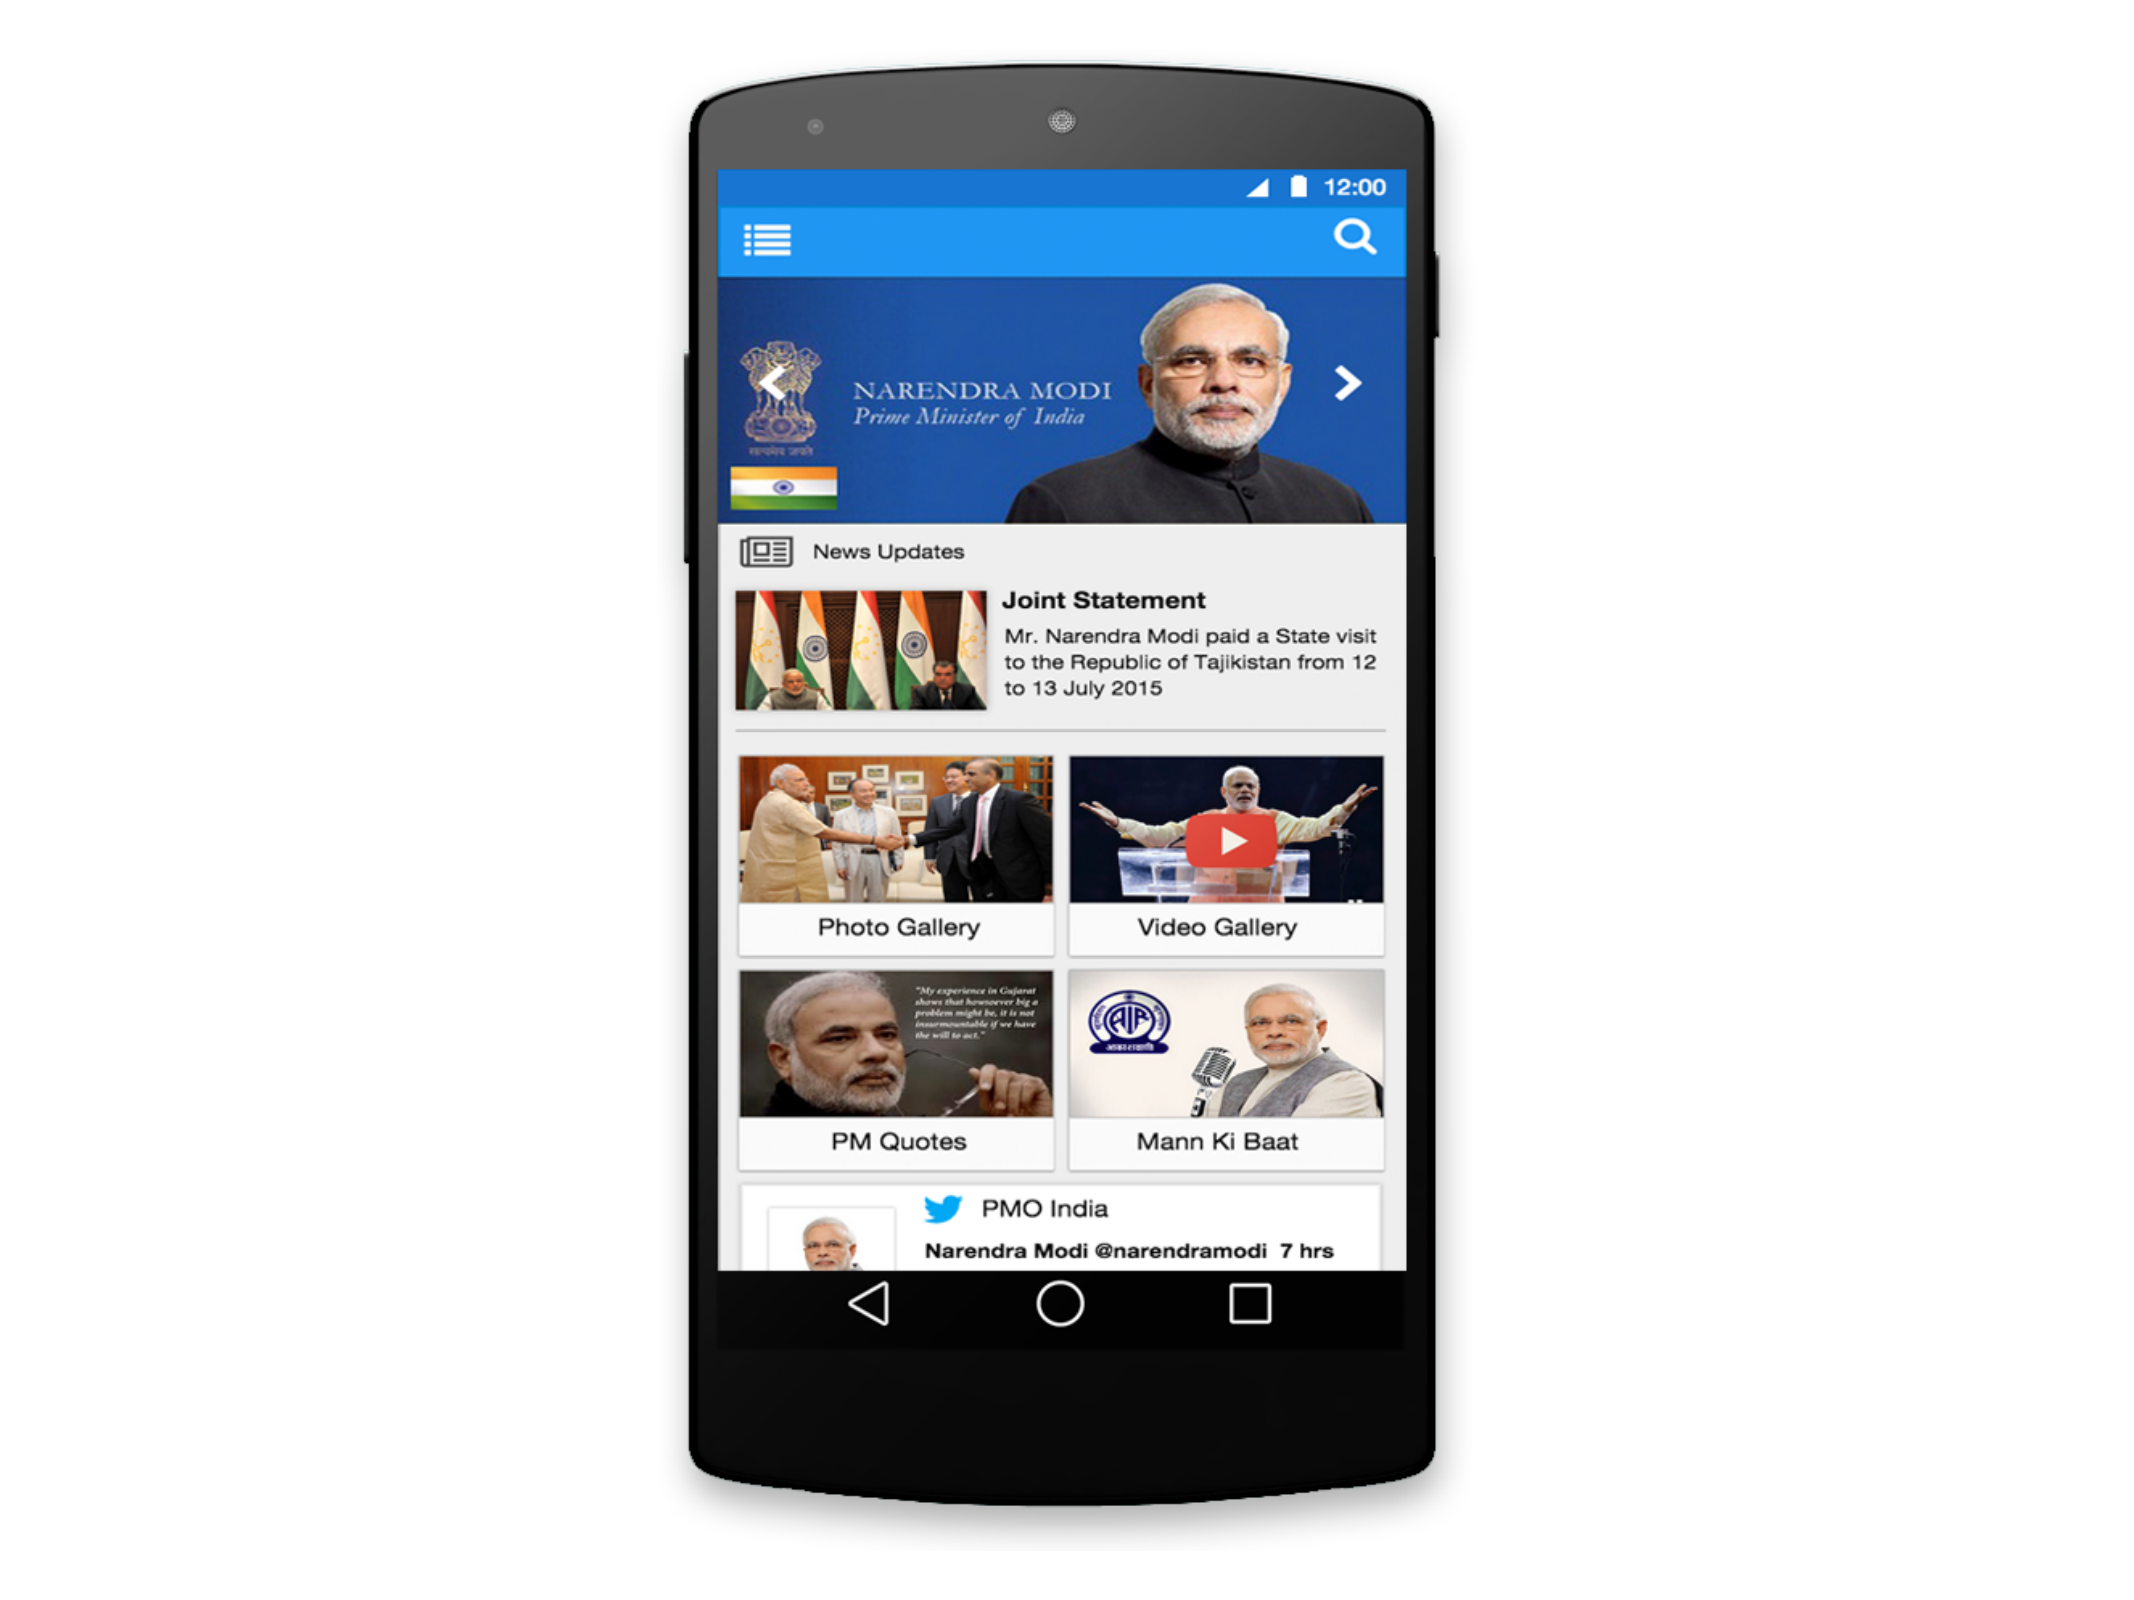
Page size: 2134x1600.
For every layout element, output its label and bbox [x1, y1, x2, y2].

picture [657, 48, 1476, 1551]
